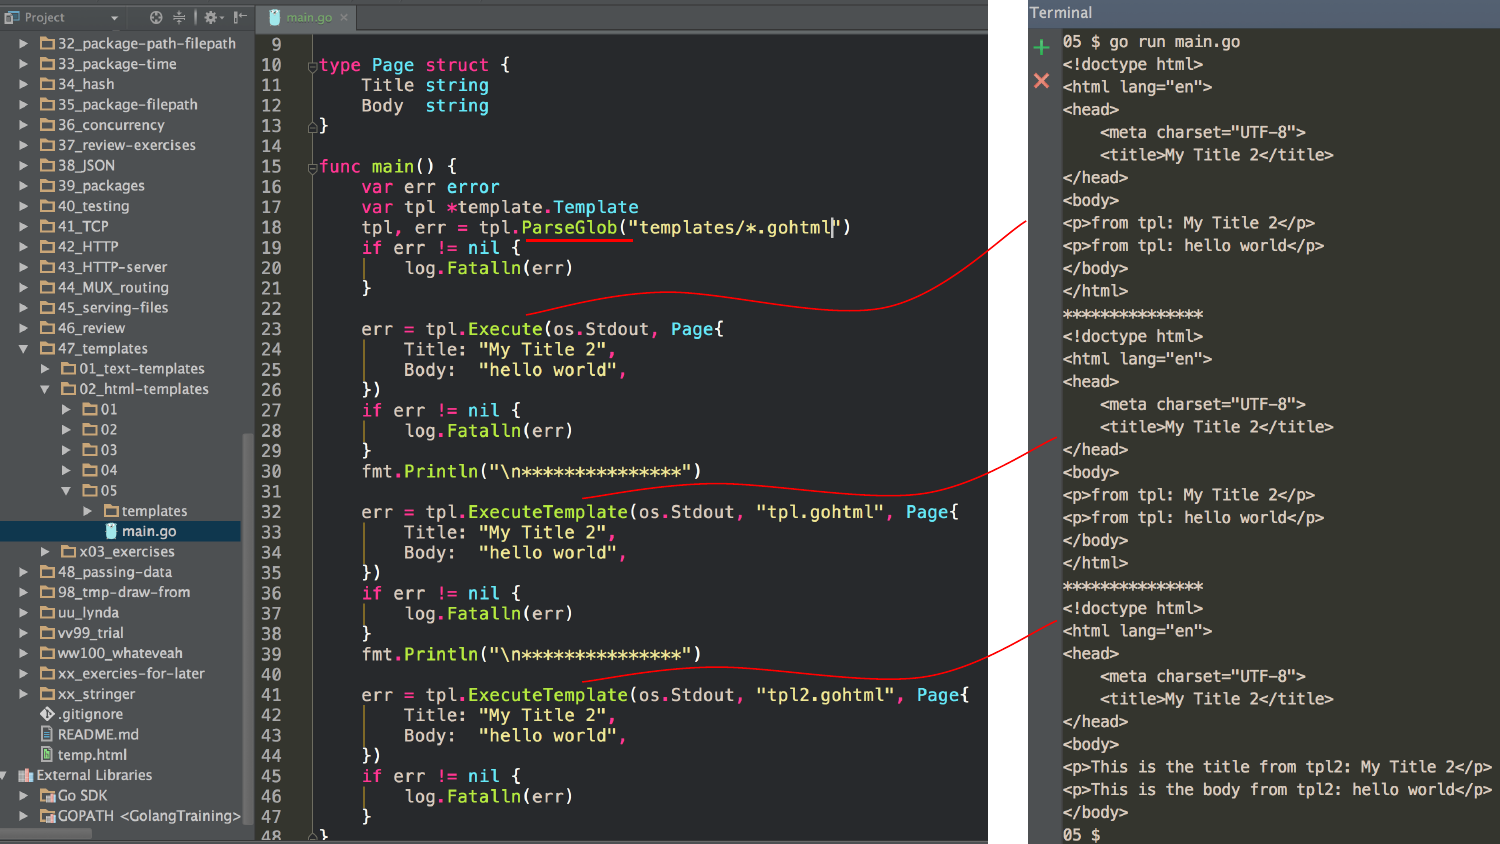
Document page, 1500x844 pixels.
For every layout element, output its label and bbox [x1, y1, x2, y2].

picture [0, 0, 989, 844]
picture [1028, 0, 1500, 844]
text_box [993, 441, 1023, 471]
text_box [993, 625, 1023, 655]
text_box [993, 221, 1023, 247]
